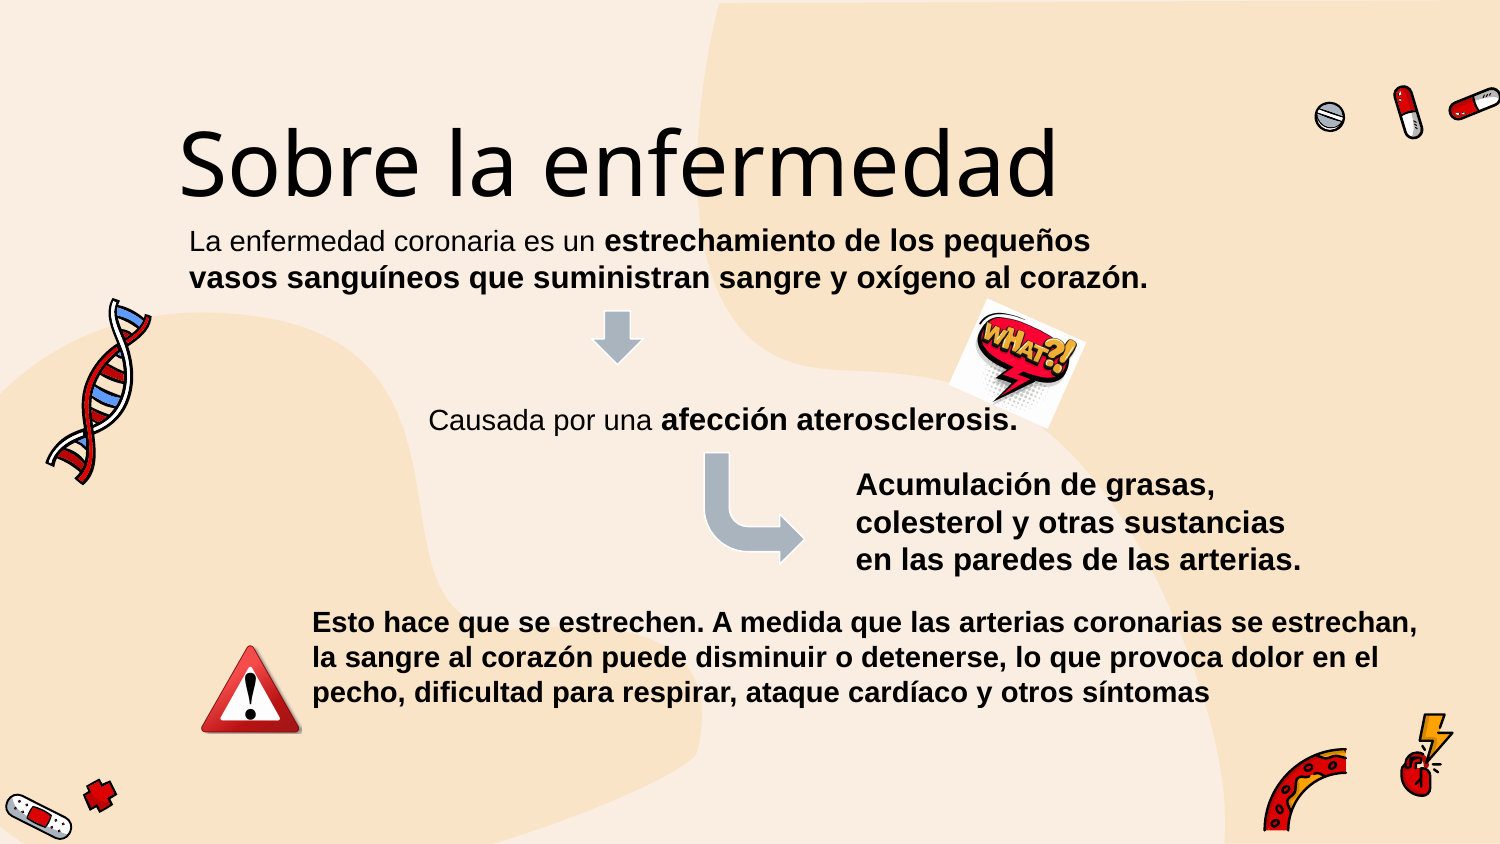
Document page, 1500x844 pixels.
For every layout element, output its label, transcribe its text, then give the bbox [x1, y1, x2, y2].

text_box La enfermedad coronaria es un estrechamiento de los pequeños vasos sanguíneos que suministran sangre y oxígeno al corazón. Causada por una afección aterosclerosis. [174, 204, 1182, 453]
text_box Acumulación de grasas, colesterol y otras sustancias en las paredes de las arterias. [840, 449, 1333, 592]
text_box Esto hace que se estrechen. A medida que las arterias coronarias se estrechan, la sangre al corazón puede disminuir o detenerse, lo que provoca dolor en el pecho, dificultad para respirar, ataque cardíaco y otros síntomas [297, 588, 1444, 724]
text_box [1391, 84, 1426, 140]
title Sobre la enfermedad [163, 101, 1105, 220]
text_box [1399, 713, 1455, 798]
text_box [59, 296, 138, 487]
picture [200, 645, 303, 734]
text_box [1263, 747, 1348, 832]
text_box [591, 310, 644, 365]
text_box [82, 778, 118, 814]
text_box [1457, 76, 1492, 131]
text_box [704, 452, 805, 565]
picture [948, 298, 1087, 429]
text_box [1312, 101, 1348, 133]
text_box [2, 802, 76, 831]
